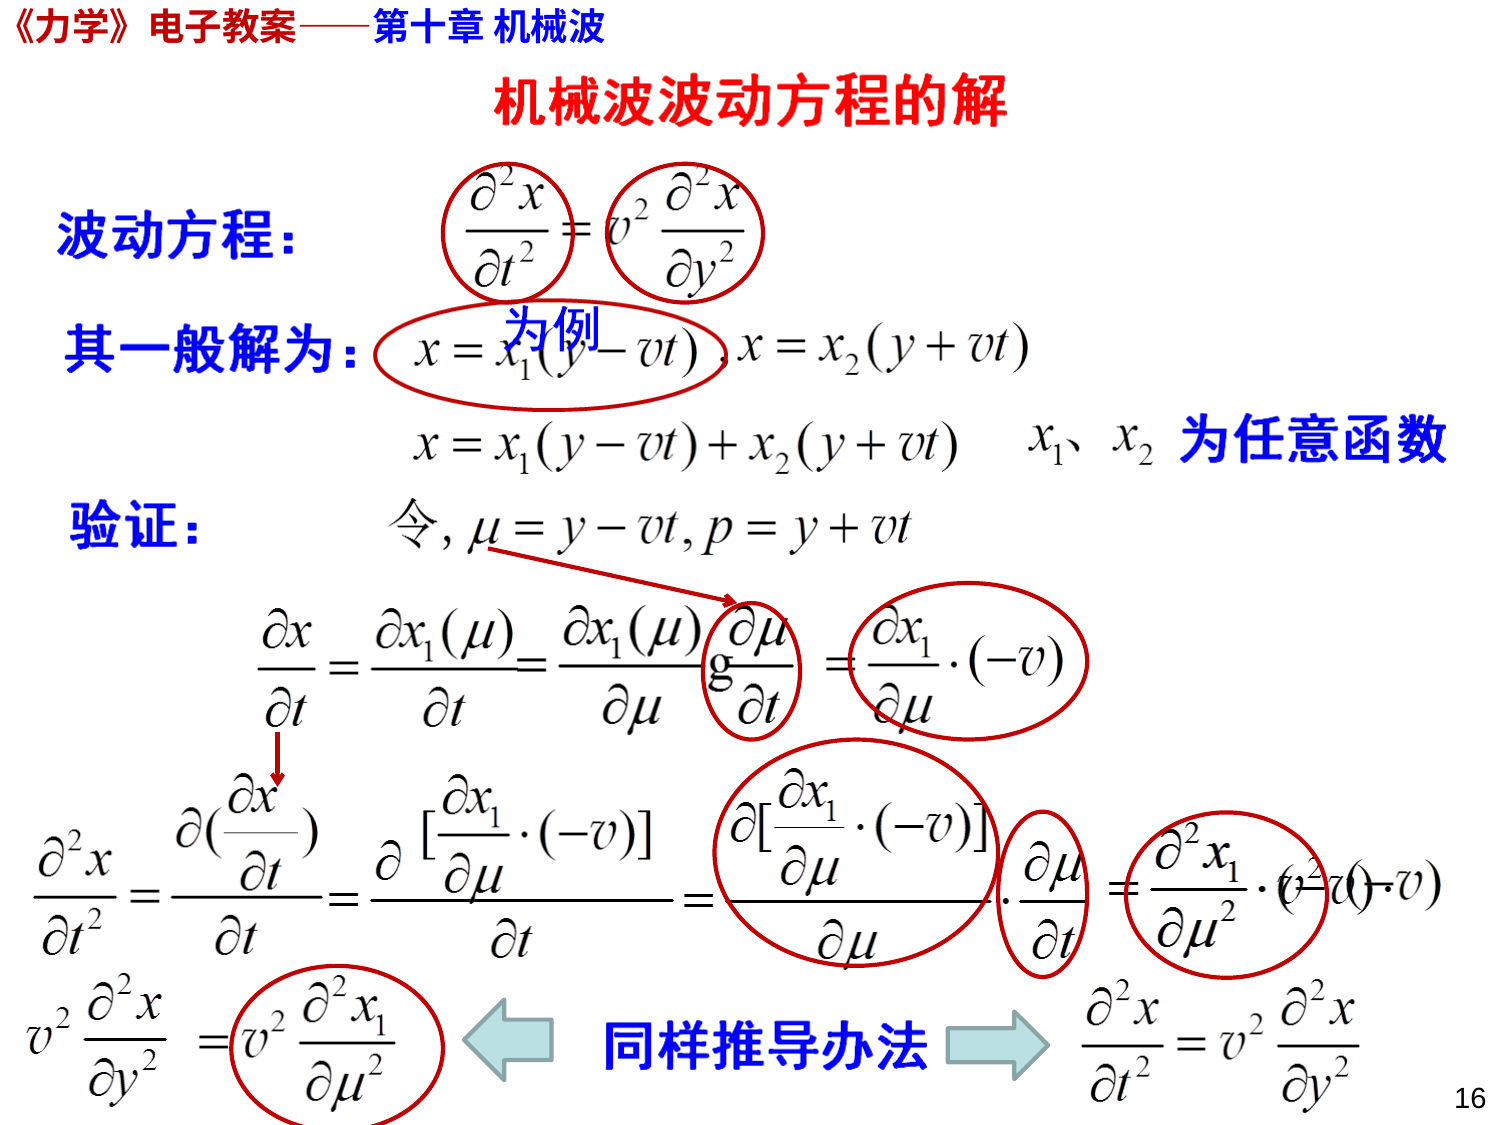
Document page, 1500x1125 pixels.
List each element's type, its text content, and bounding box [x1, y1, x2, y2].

slide_number 16 [1369, 1071, 1500, 1107]
picture [20, 963, 172, 1113]
text_box [404, 981, 446, 1116]
text_box [755, 198, 766, 268]
picture [253, 595, 798, 740]
picture [383, 491, 919, 561]
text_box [778, 742, 935, 756]
picture [1104, 811, 1448, 965]
picture [821, 593, 1070, 740]
picture [35, 471, 266, 563]
text_box [440, 187, 456, 276]
text_box [907, 580, 1090, 742]
picture [22, 155, 1034, 480]
text_box [966, 1009, 1051, 1082]
picture [459, 42, 1105, 144]
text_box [487, 548, 738, 604]
picture [29, 757, 1365, 1118]
text_box [461, 997, 554, 1083]
picture [1023, 385, 1483, 476]
picture [568, 991, 963, 1083]
